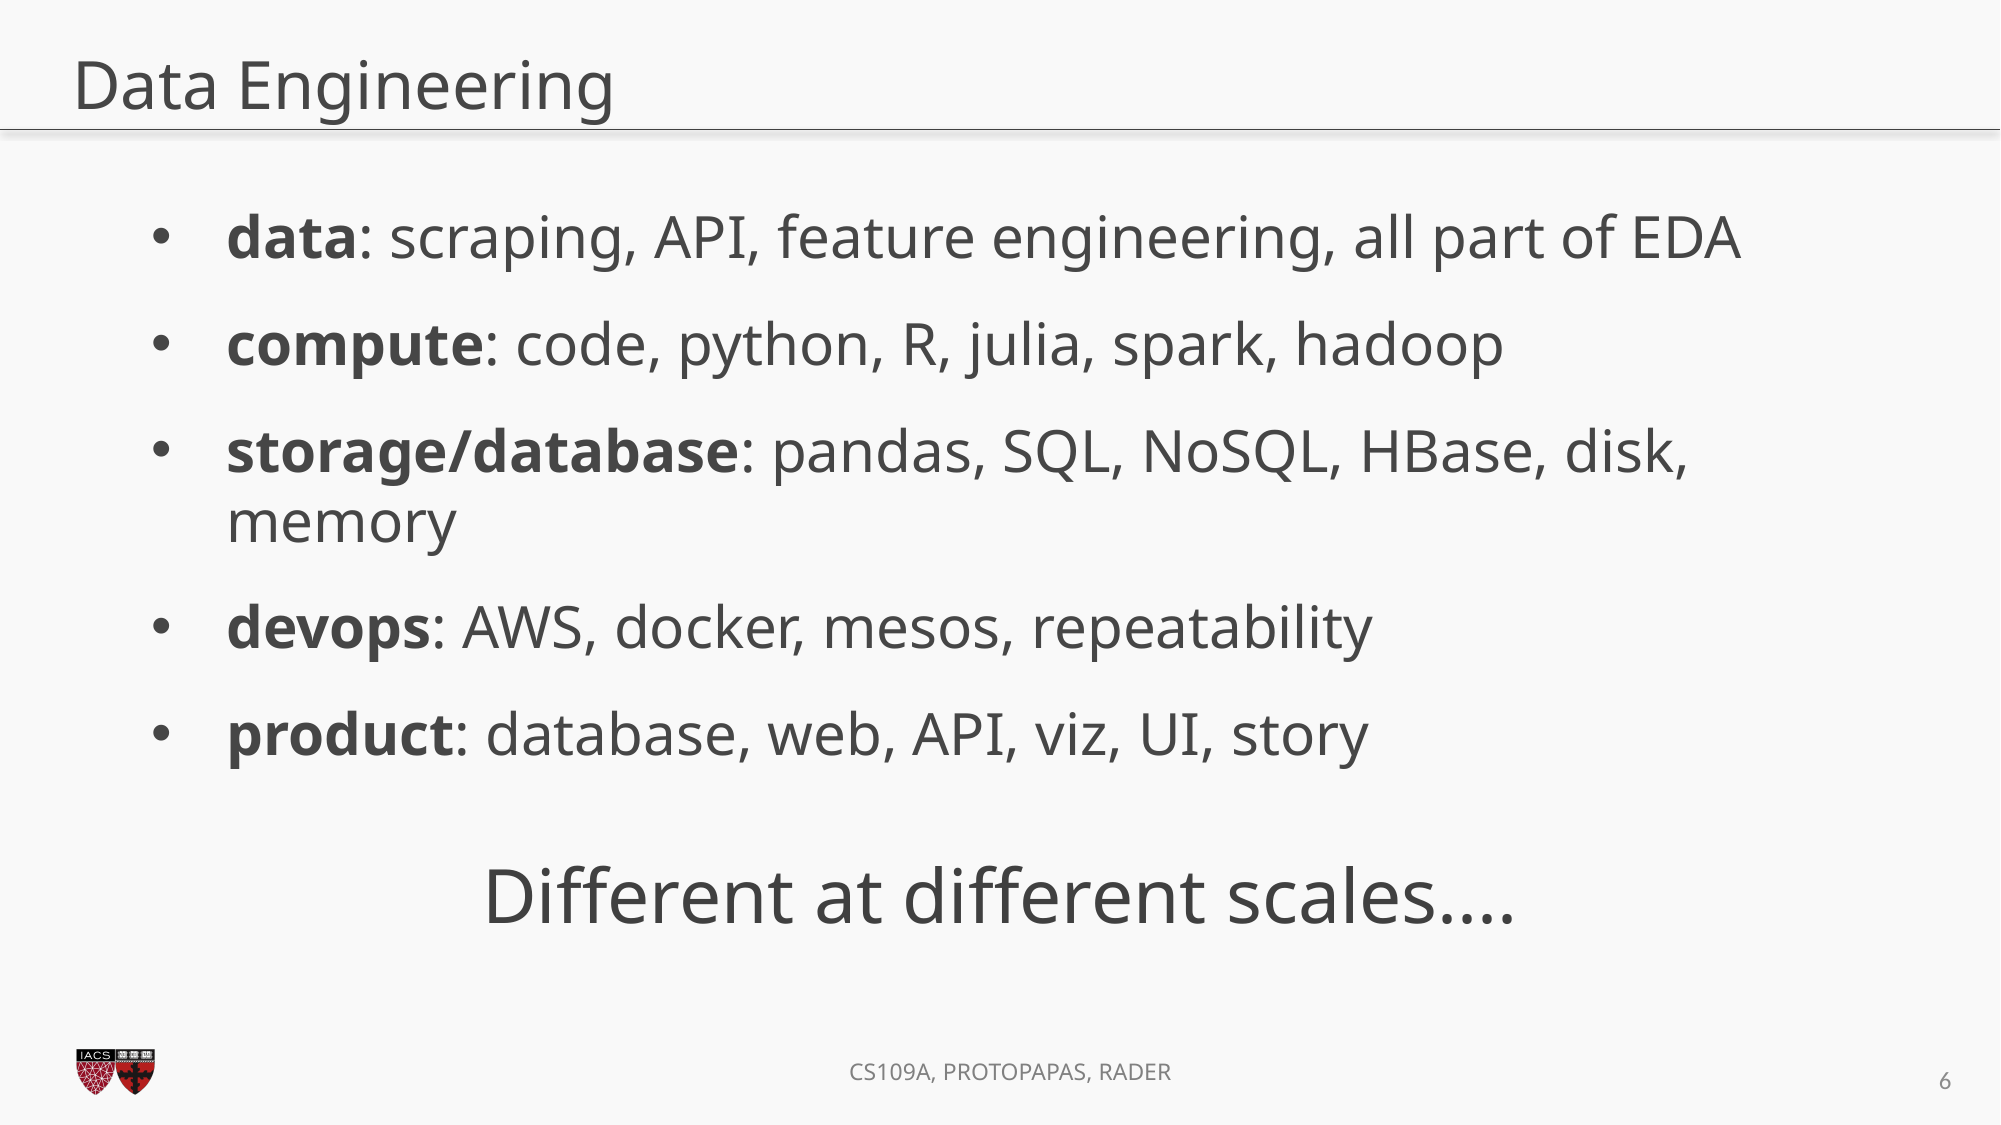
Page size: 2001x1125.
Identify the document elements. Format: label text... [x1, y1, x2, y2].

slide_number 5 [1500, 1050, 1967, 1110]
text_box Different at different scales.... [467, 841, 1533, 946]
title Data Engineering [57, 35, 1943, 162]
picture [75, 1049, 155, 1095]
list data: scraping, API, feature engineering, all part of EDA compute: code, python, R, julia, spark, hadoop storage/database: pandas, SQL, NoSQL, HBase, disk, memory devops: AWS, docker, mesos, repeatability product: database, web, API, viz, UI, story [136, 193, 1831, 540]
